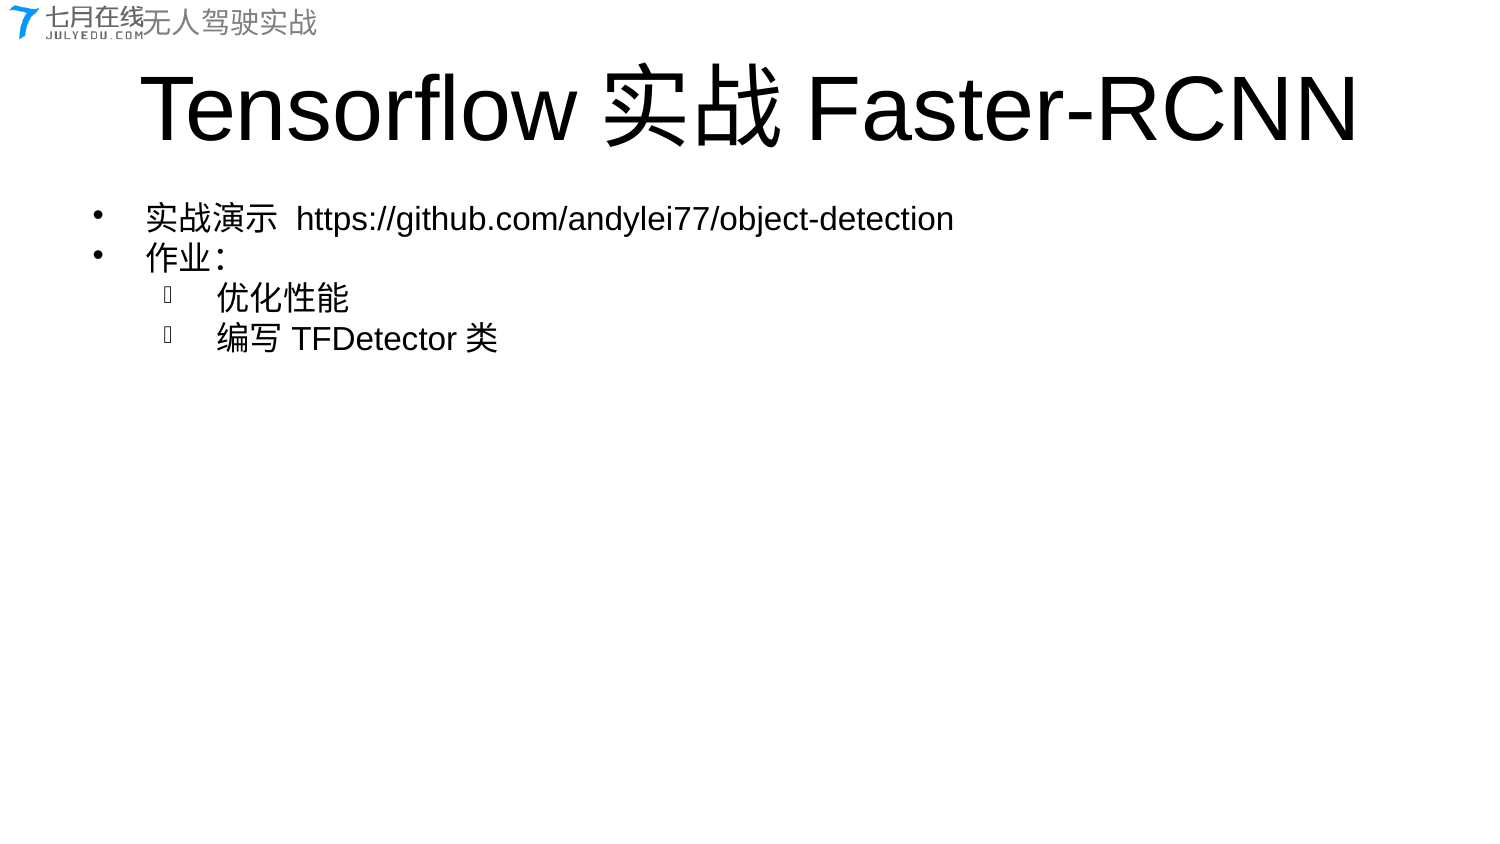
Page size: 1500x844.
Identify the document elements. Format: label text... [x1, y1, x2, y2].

text_box Tensorflow实战Faster-RCNN [75, 33, 1425, 175]
text_box 实战演示 https://github.com/andylei77/object-detection 作业： 优化性能 编写TFDetector类 [75, 197, 1425, 687]
picture [7, 3, 144, 41]
